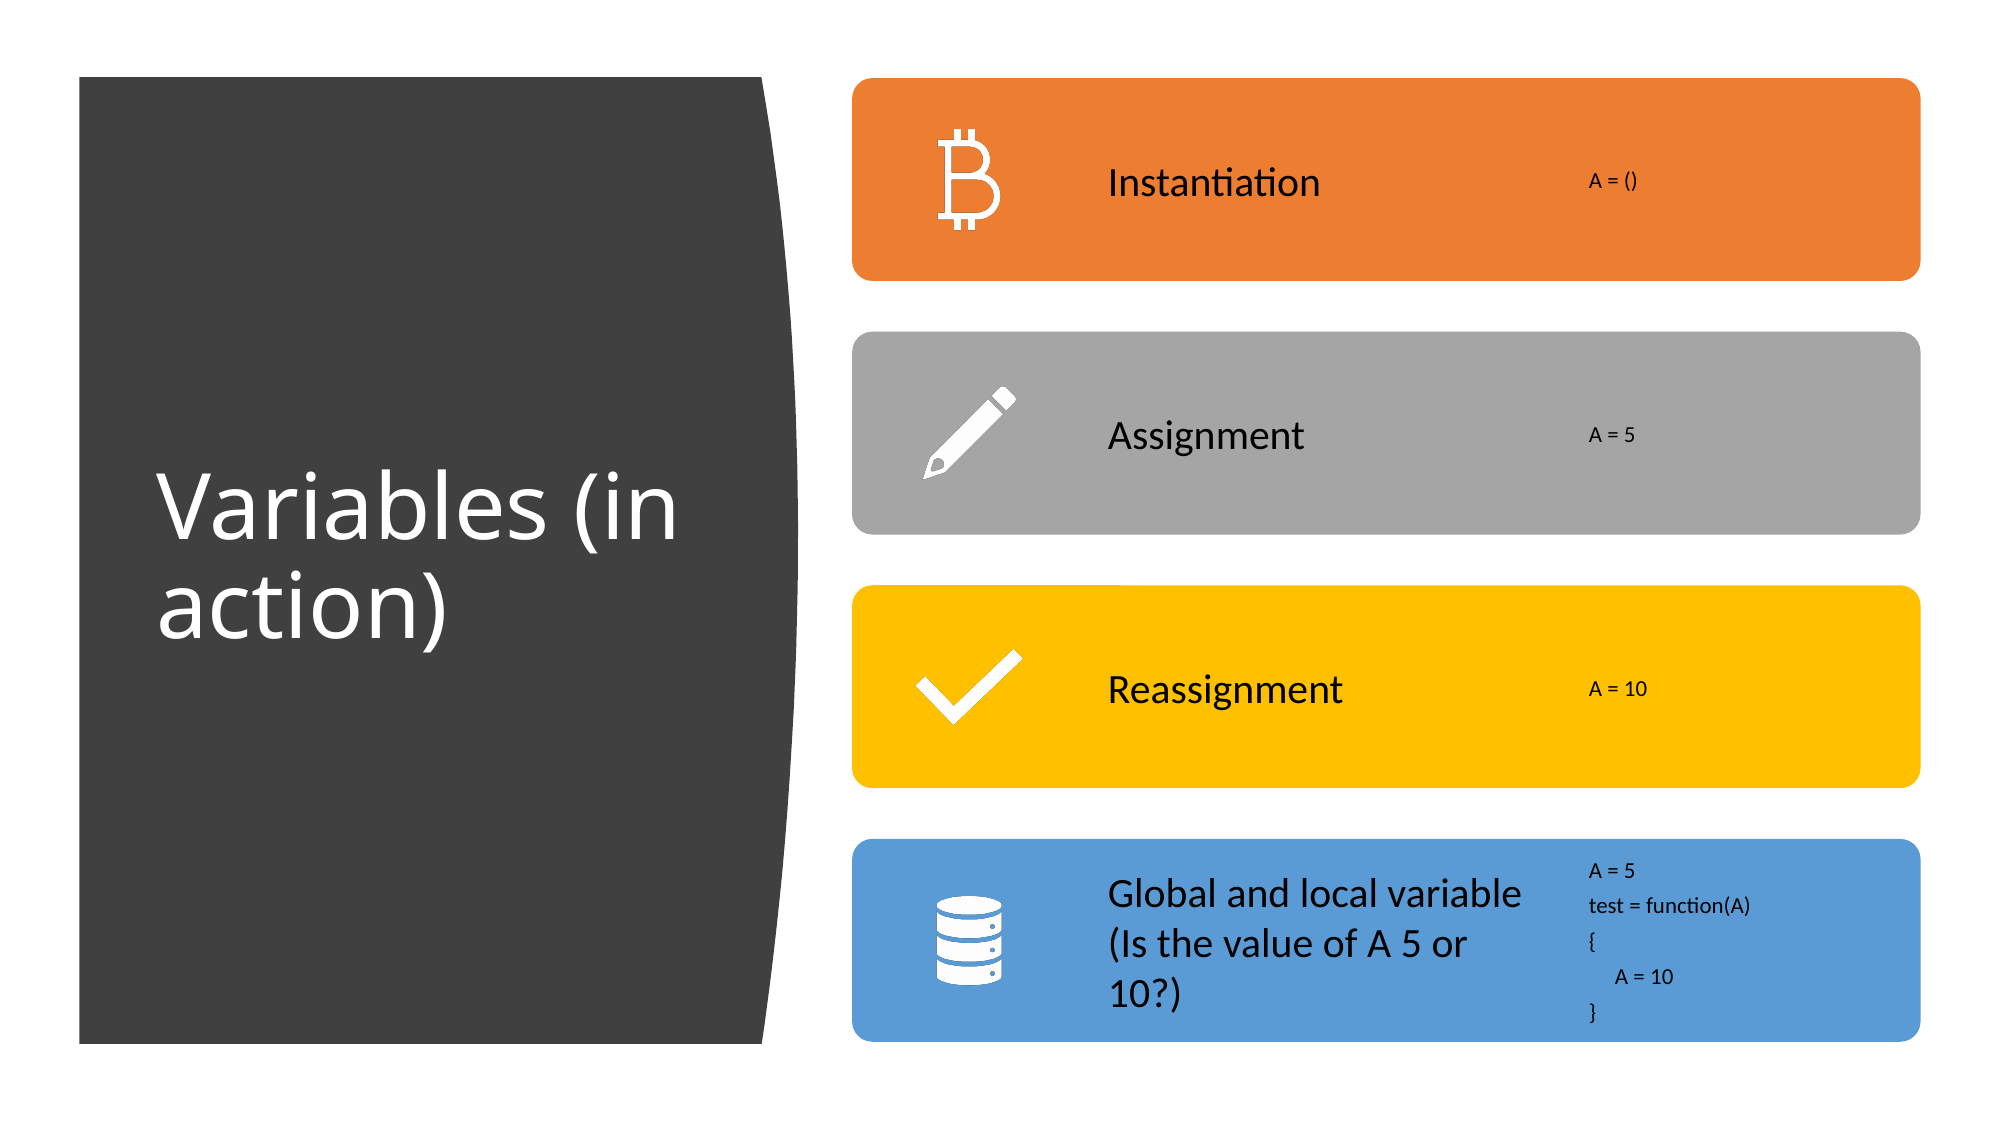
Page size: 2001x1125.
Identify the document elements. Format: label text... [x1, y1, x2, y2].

text_box [78, 76, 800, 1045]
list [852, 77, 1921, 1043]
title Variables (in action) [141, 166, 702, 953]
